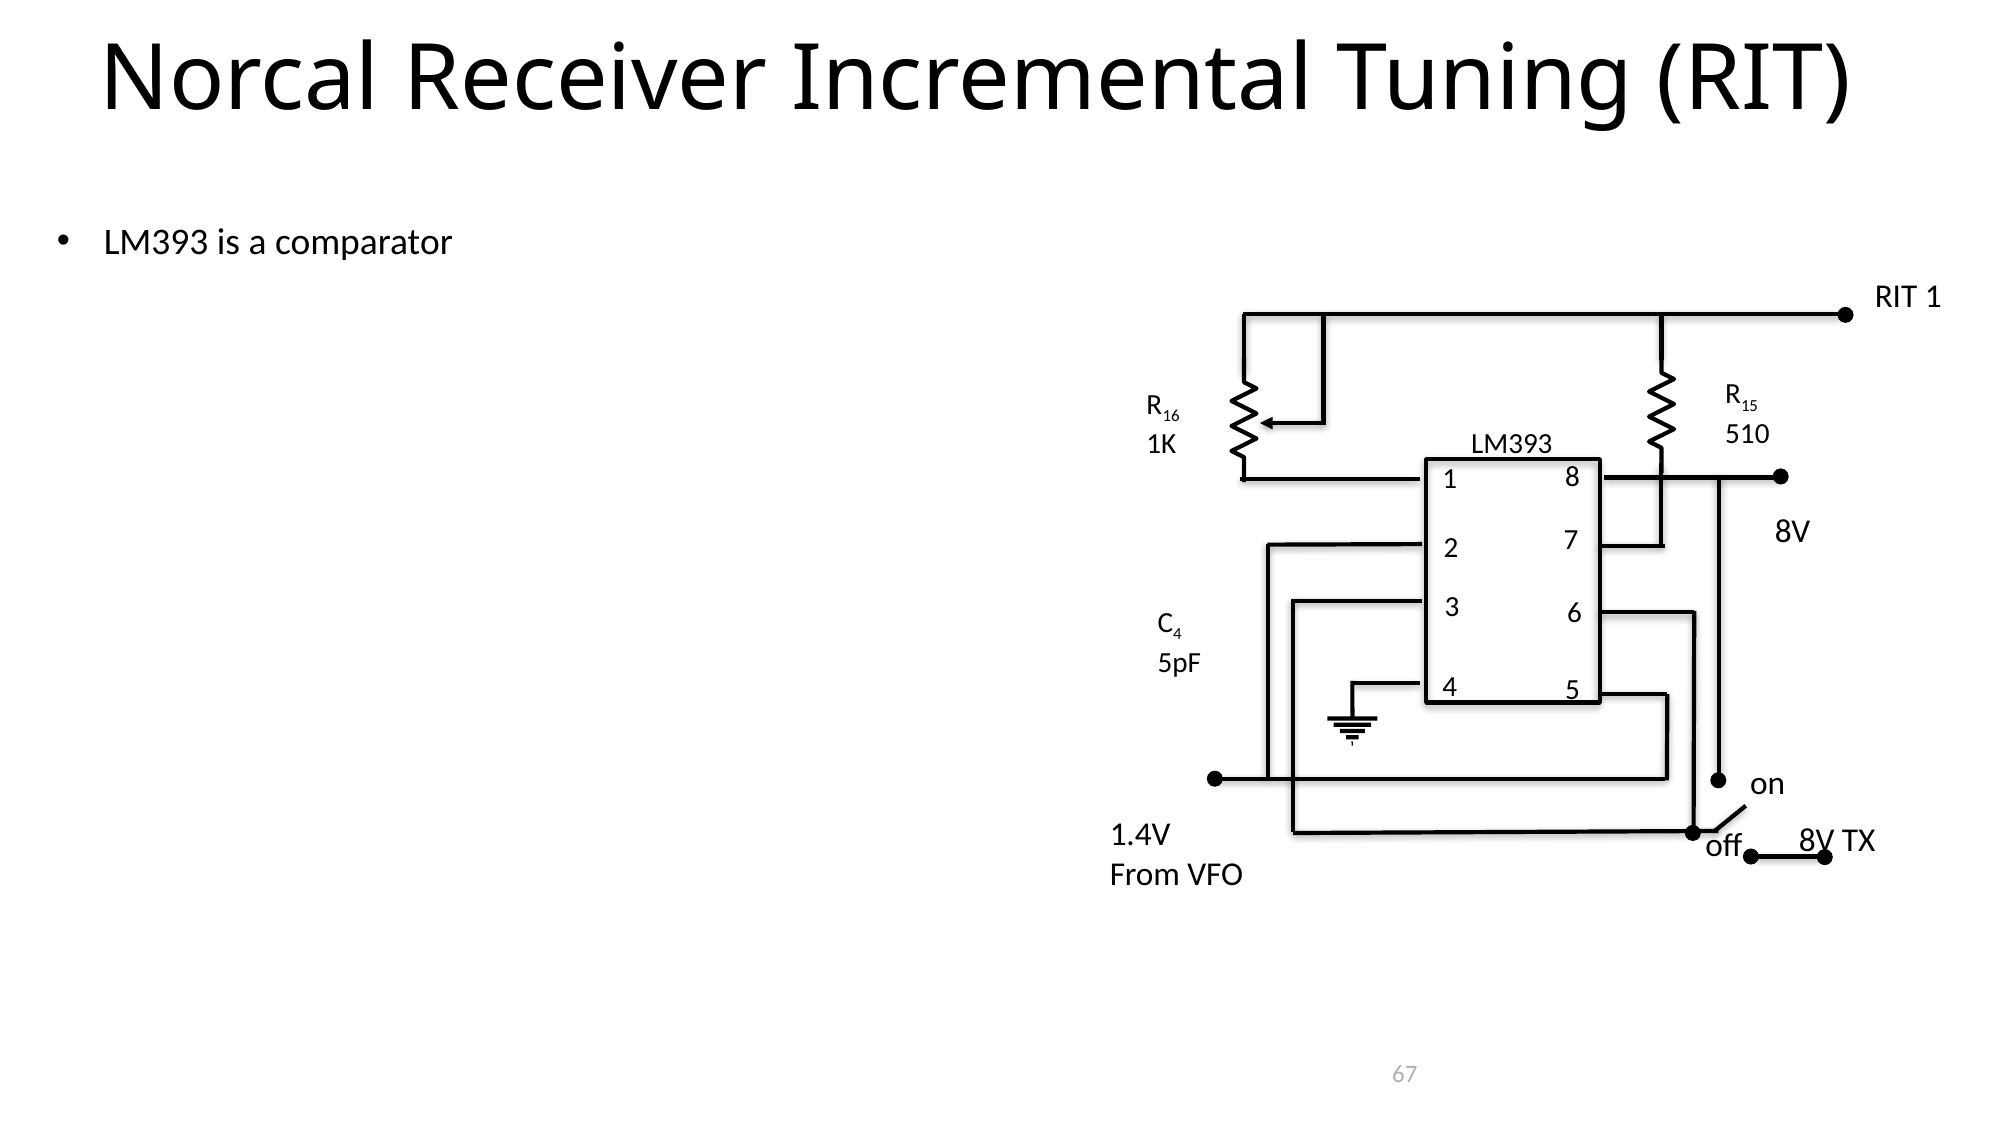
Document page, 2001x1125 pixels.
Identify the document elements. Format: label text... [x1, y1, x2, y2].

slide_number 67 [1074, 738, 1425, 1125]
text_box LM393 is a comparator [49, 209, 1095, 1035]
text_box Norcal Receiver Incremental Tuning (RIT) [23, 17, 1929, 128]
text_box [1102, 266, 1975, 901]
